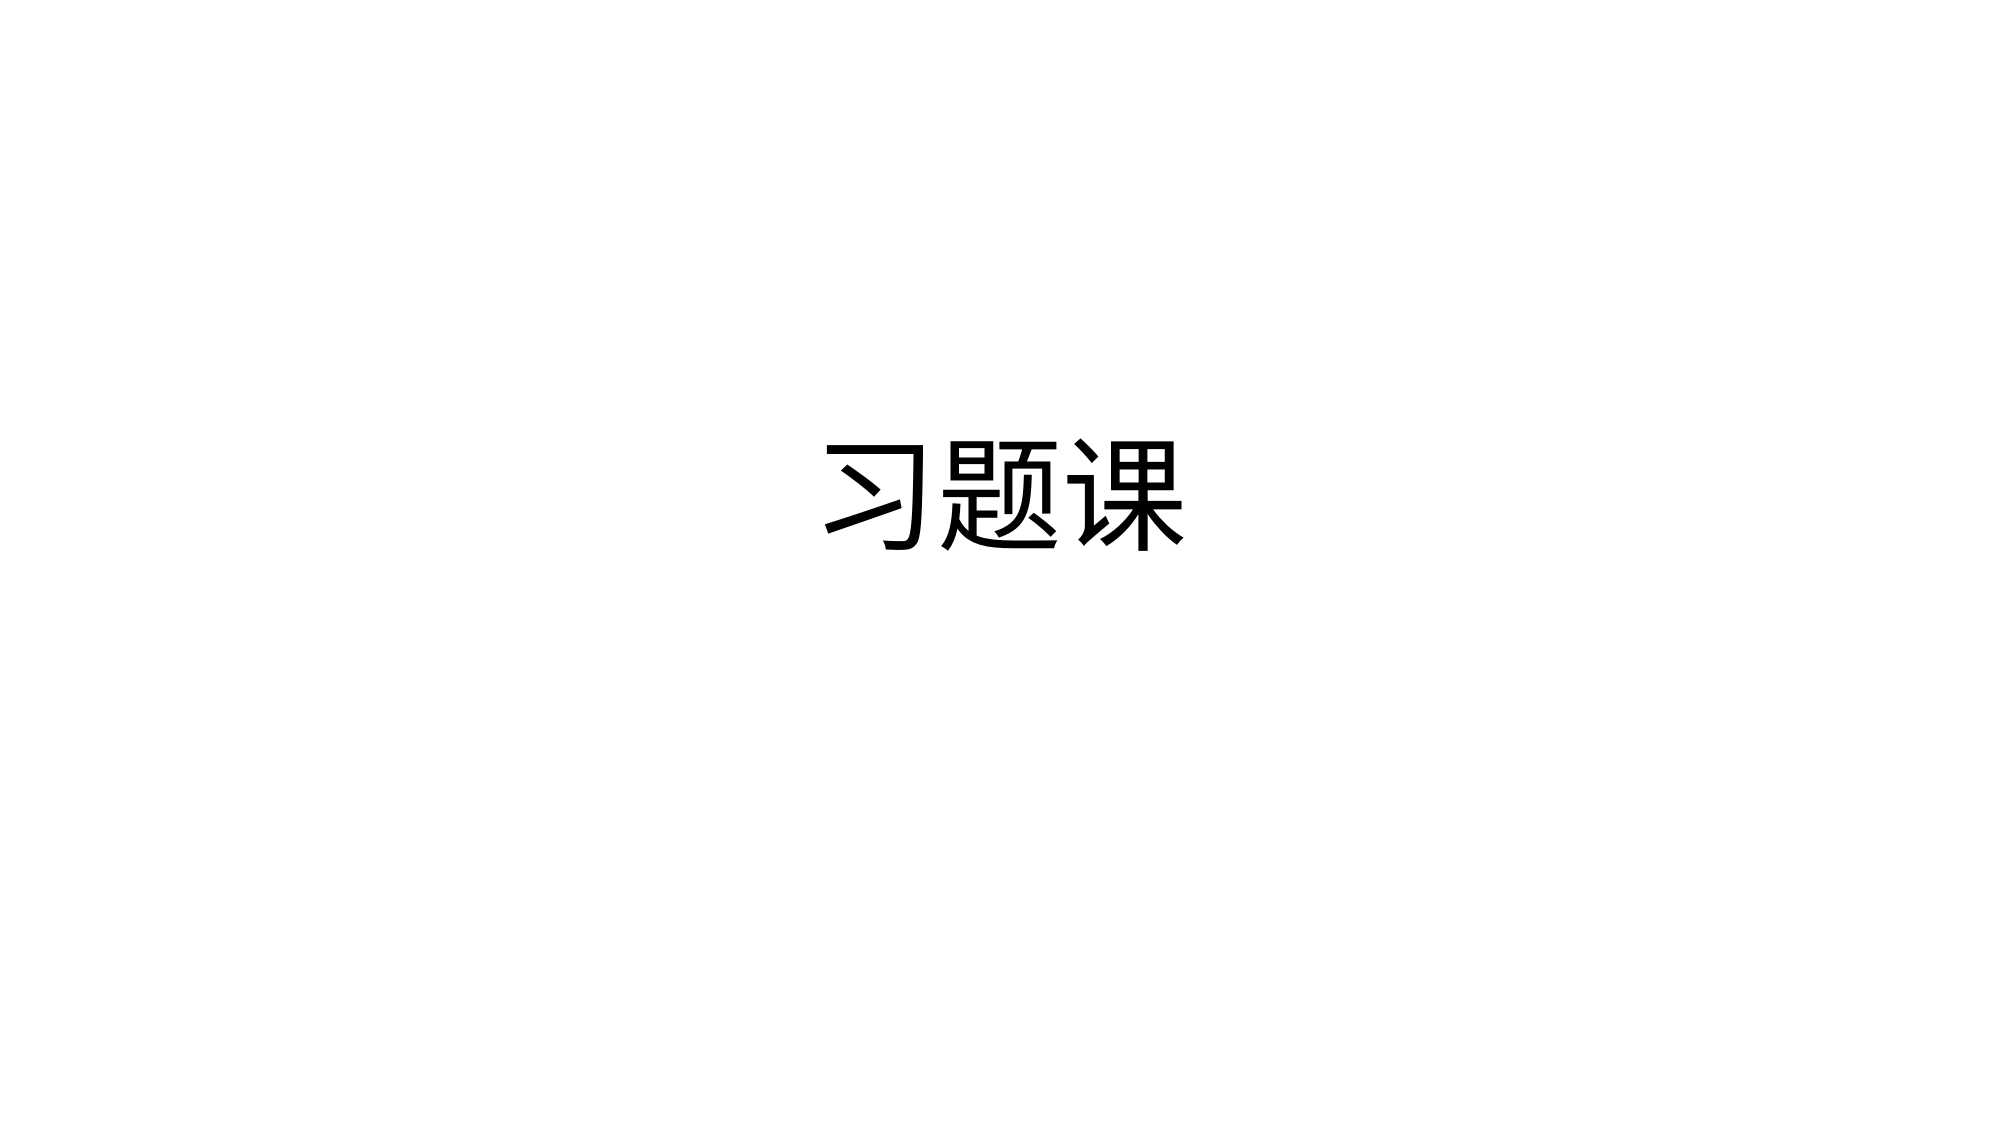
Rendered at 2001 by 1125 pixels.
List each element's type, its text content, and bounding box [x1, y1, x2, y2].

title 习题课 [249, 184, 1750, 576]
